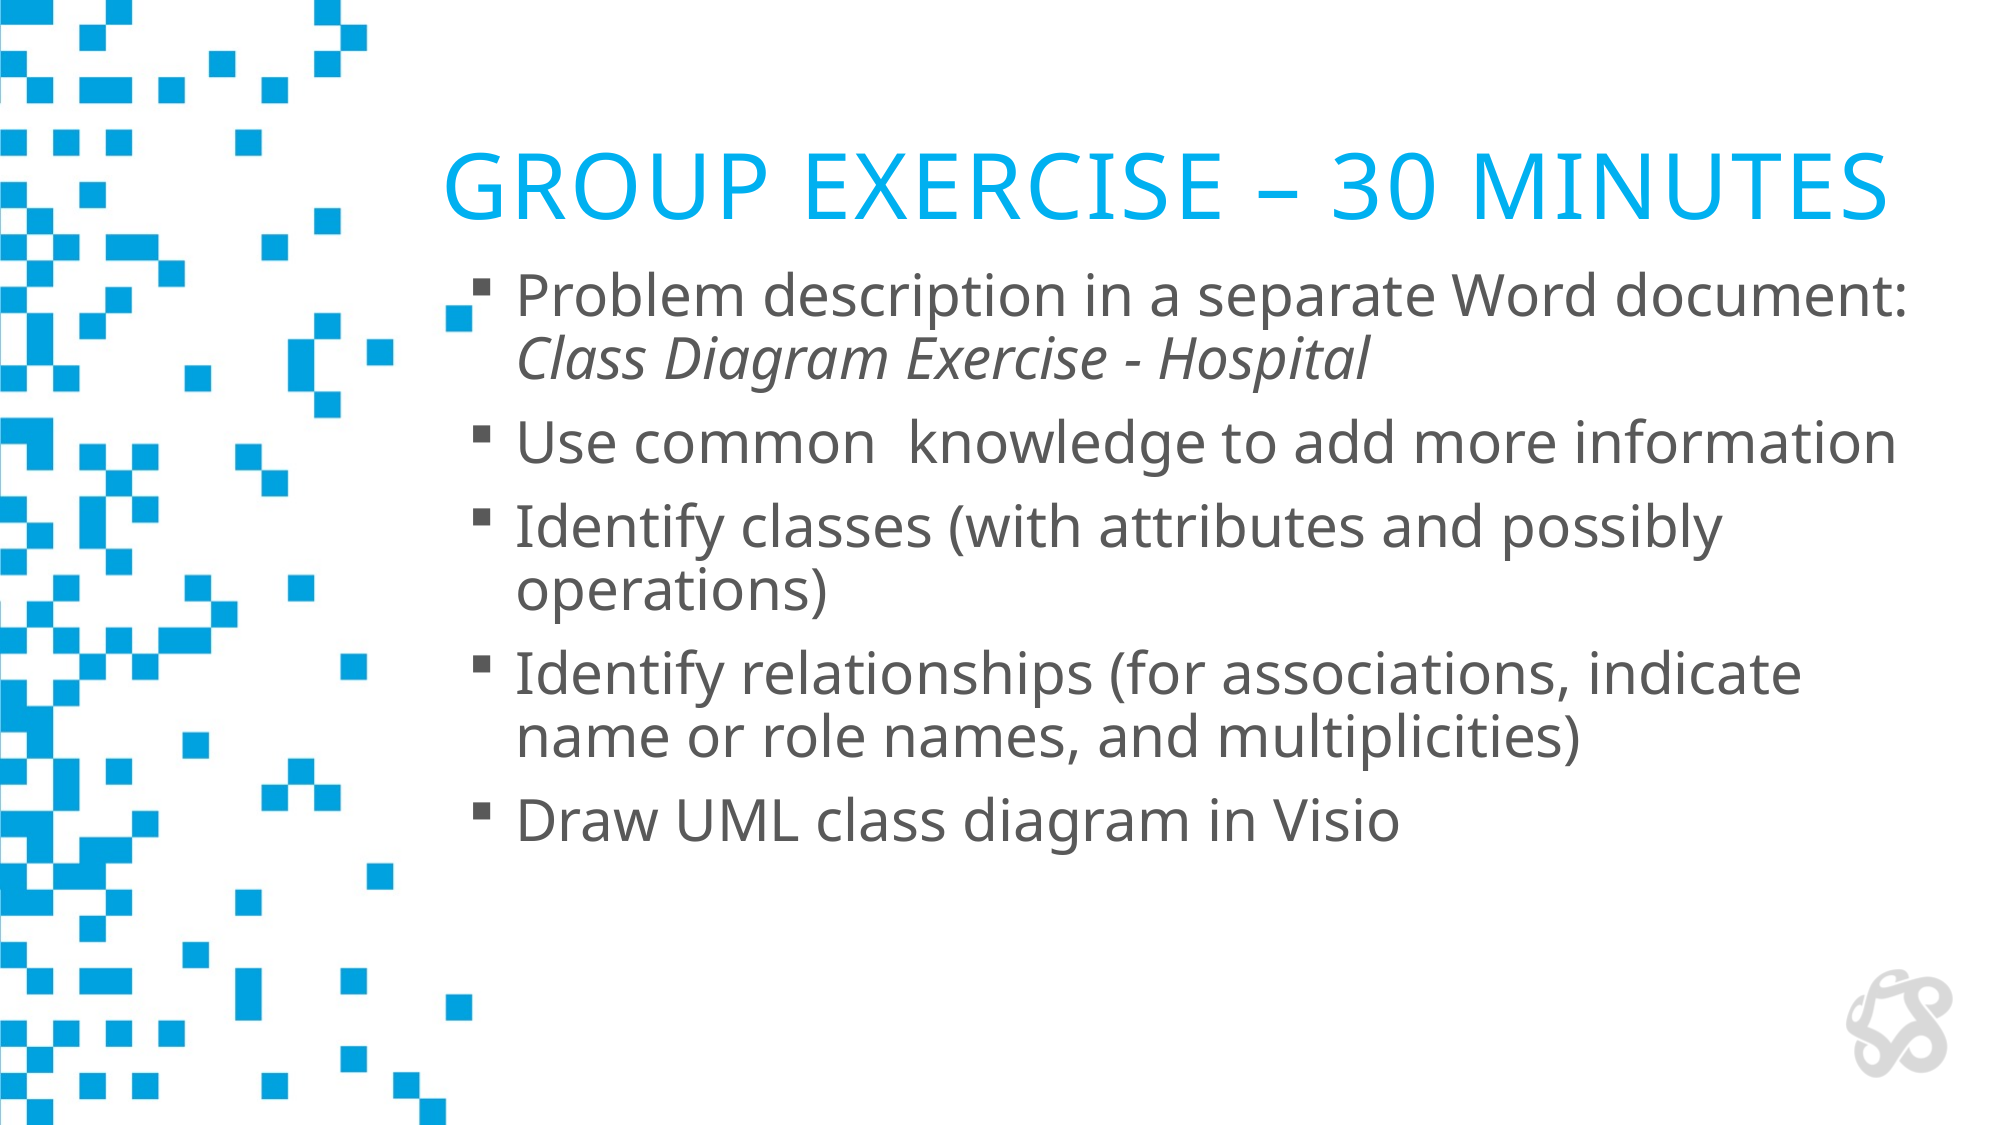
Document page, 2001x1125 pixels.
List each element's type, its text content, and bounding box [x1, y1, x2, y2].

title Group Exercise – 30 minutes [426, 107, 1978, 248]
list Problem description in a separate Word document: Class Diagram Exercise - Hospital Use common knowledge to add more information Identify classes (with attributes and possibly operations) Identify relationships (for associations, indicate name or role names, and multiplicities) Draw UML class diagram in Visio [453, 259, 1961, 958]
picture [0, 0, 2001, 1125]
